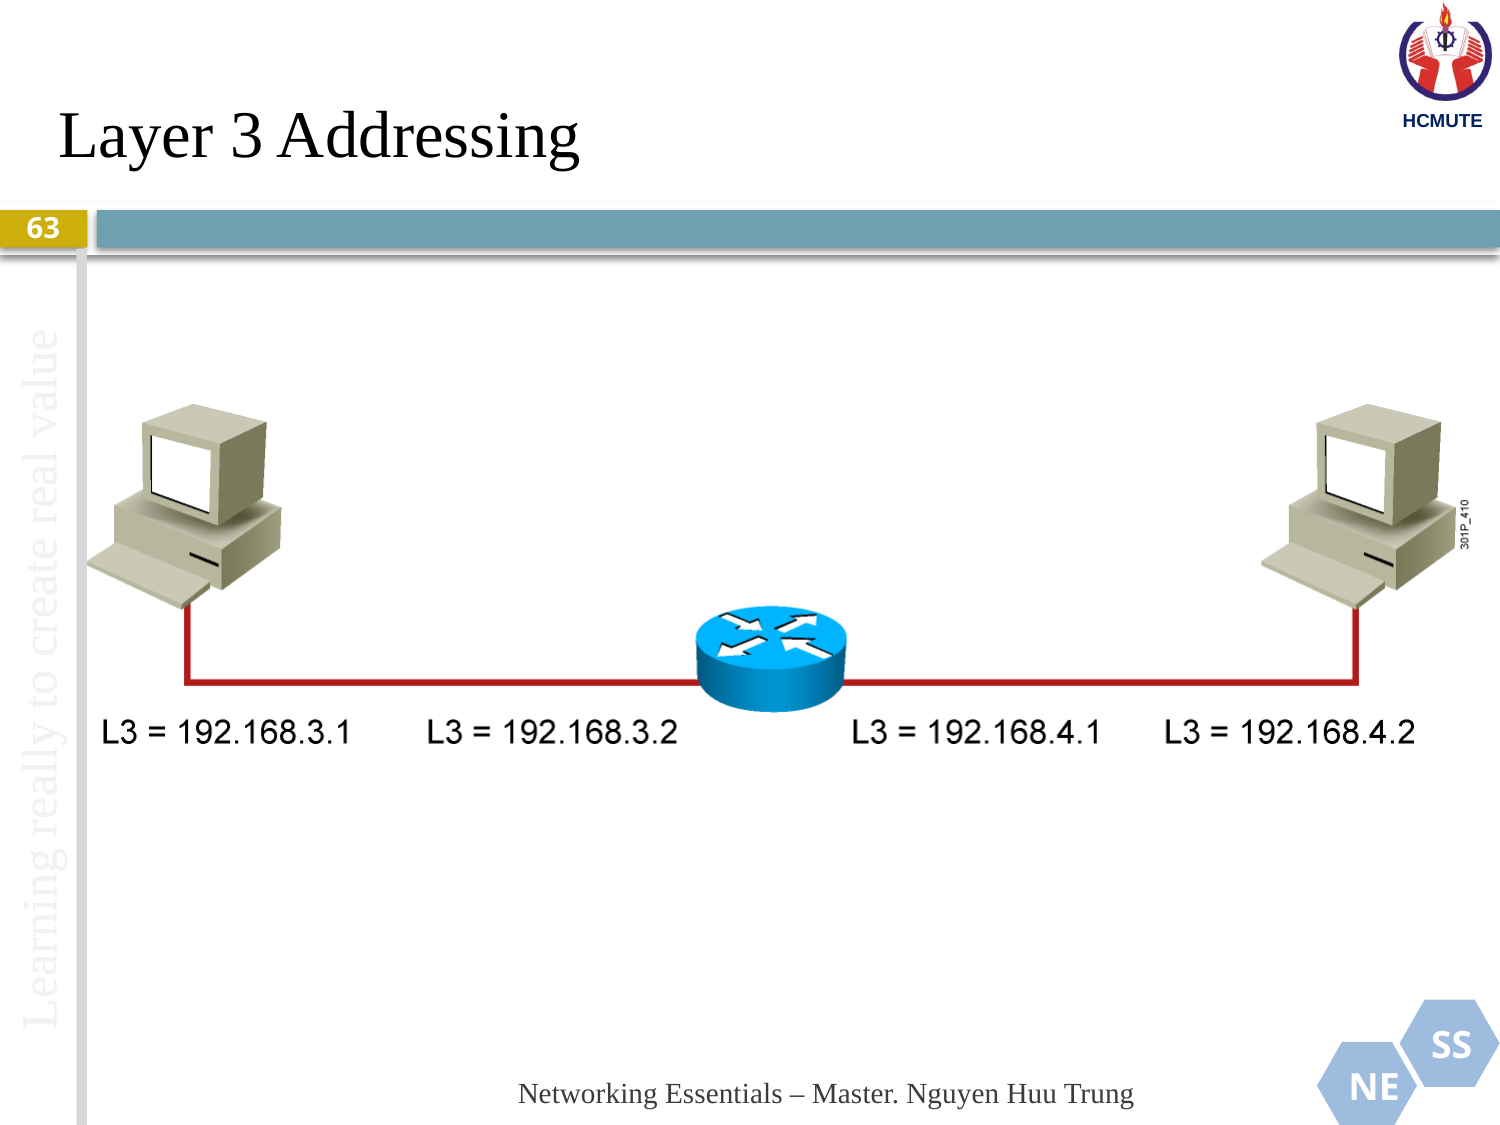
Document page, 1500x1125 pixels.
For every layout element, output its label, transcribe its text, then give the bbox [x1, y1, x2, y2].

picture [87, 404, 1473, 755]
picture [1399, 2, 1492, 101]
slide_number 63 [0, 208, 87, 249]
footer Networking Essentials – Master. Nguyen Huu Trung [187, 1071, 1150, 1113]
title Layer 3 Addressing [43, 74, 1379, 188]
